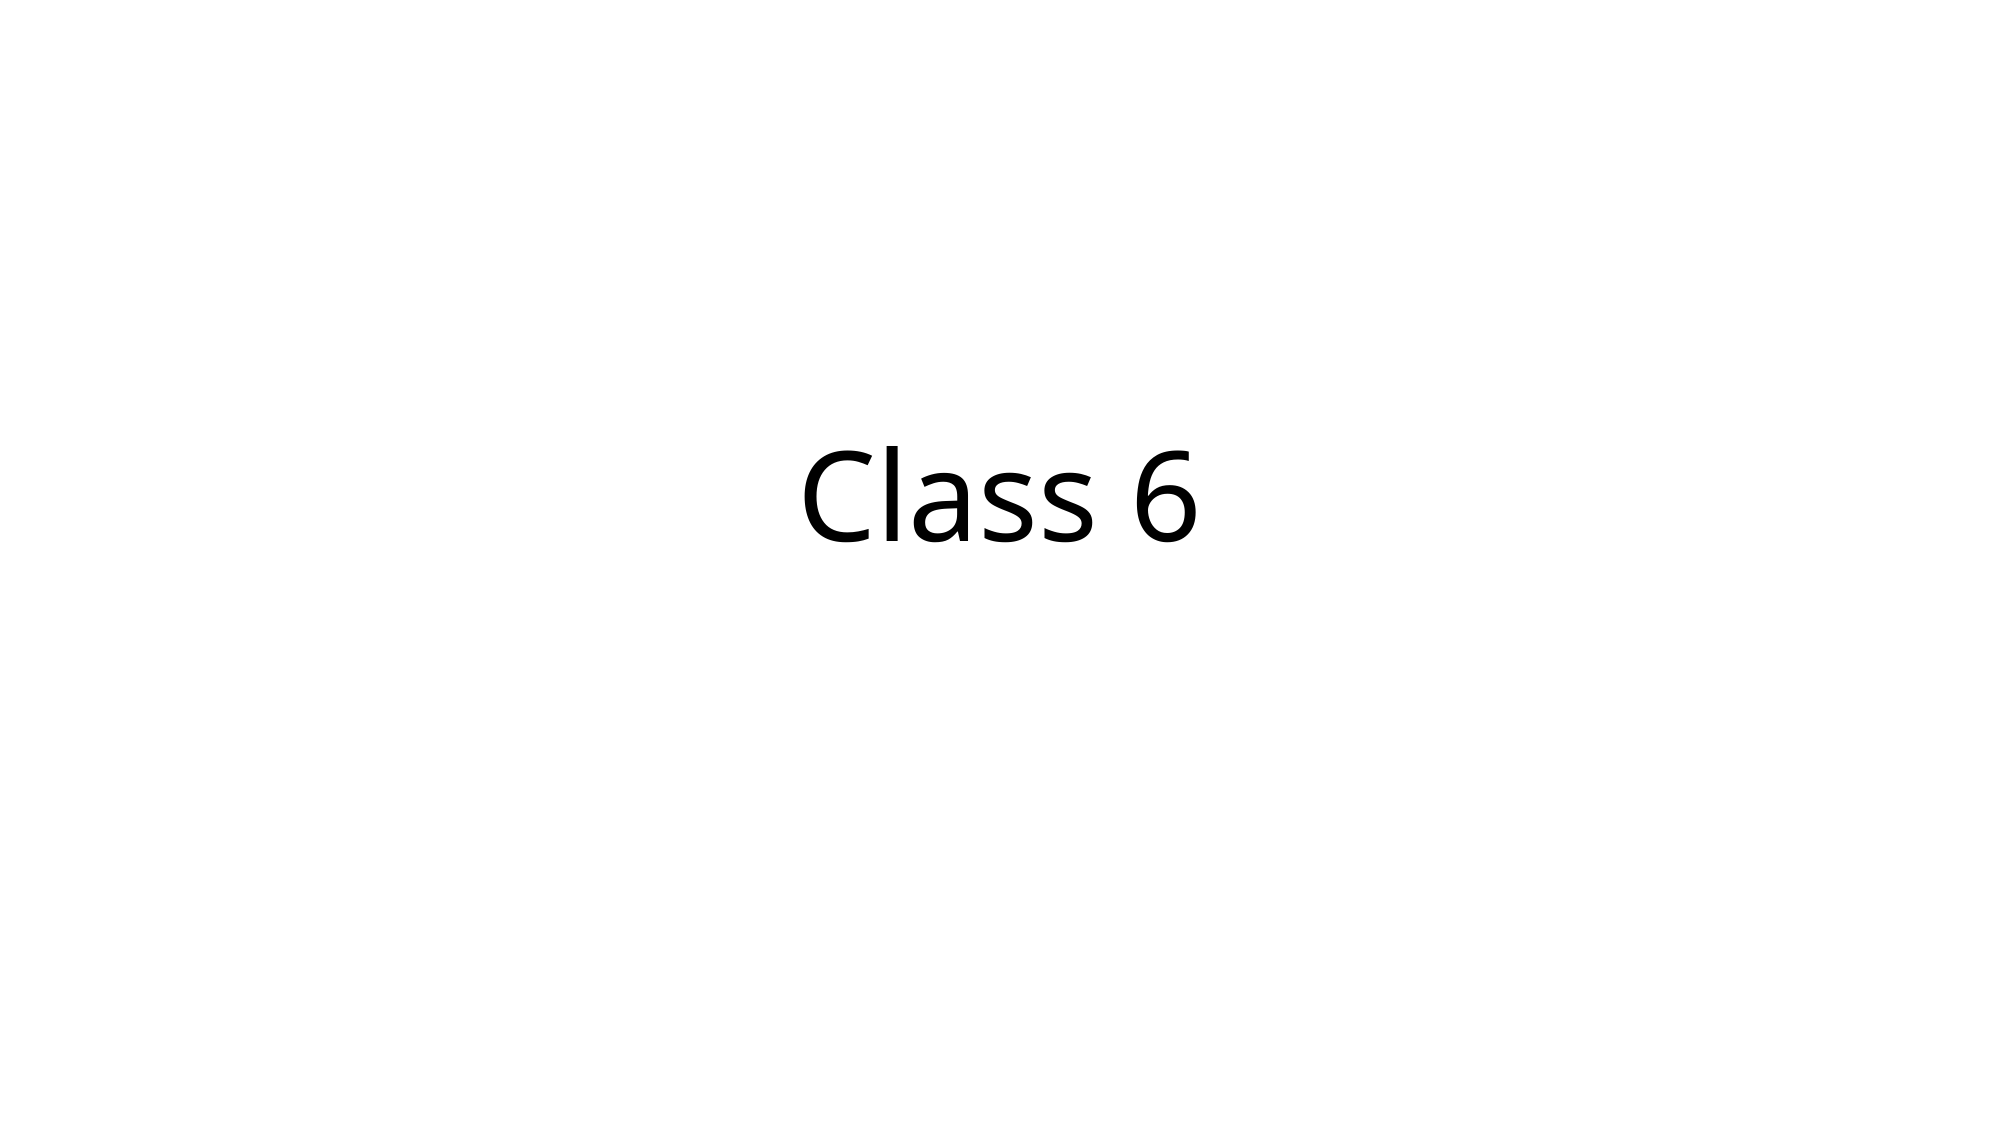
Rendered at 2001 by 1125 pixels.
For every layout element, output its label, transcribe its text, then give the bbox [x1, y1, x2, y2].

title Class 6 [249, 184, 1750, 576]
